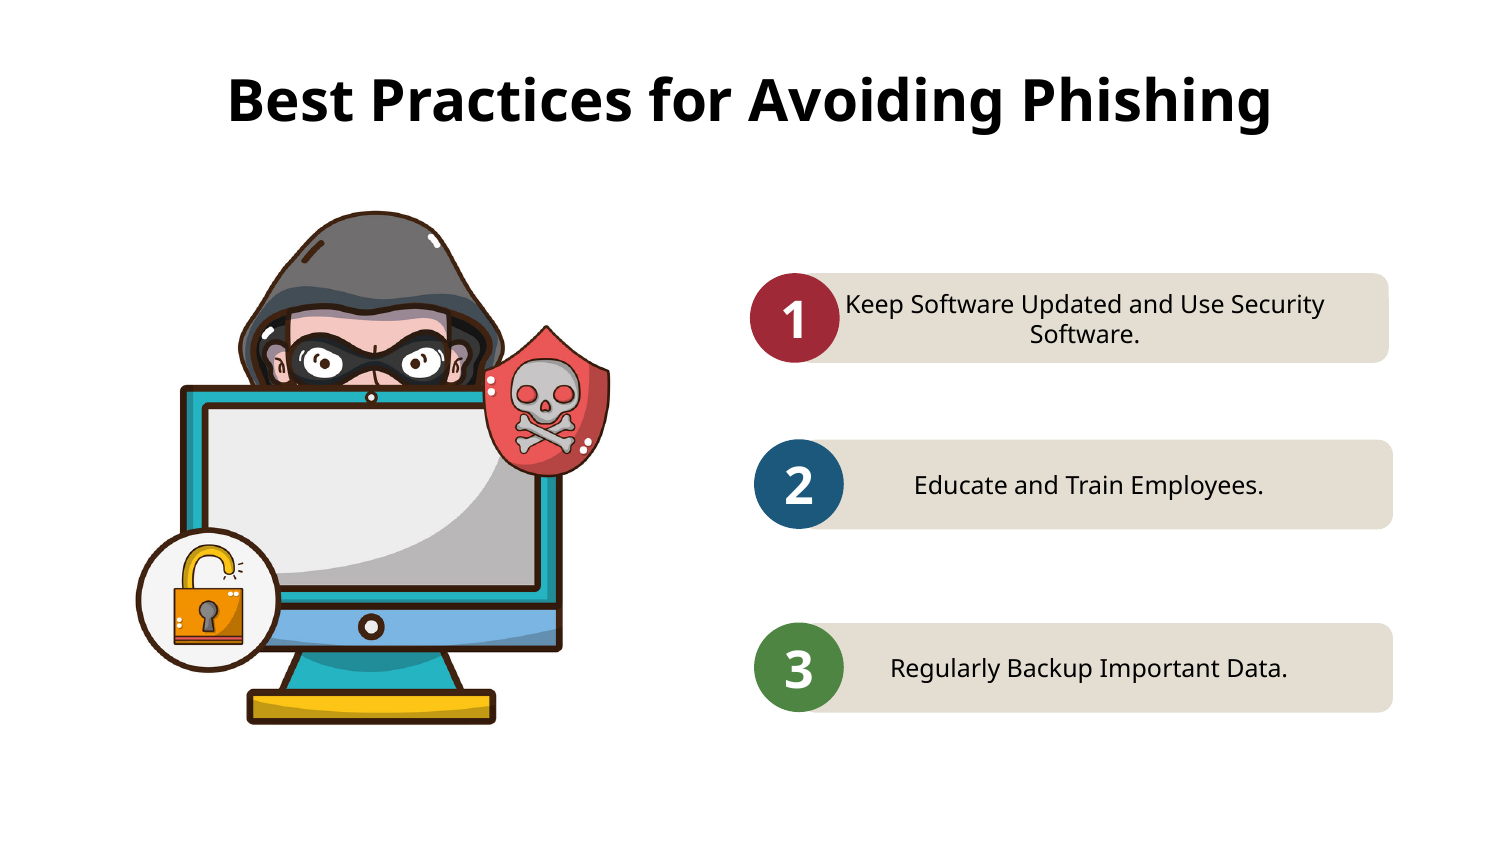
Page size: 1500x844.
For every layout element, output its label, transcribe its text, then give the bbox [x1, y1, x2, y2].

picture [79, 172, 672, 756]
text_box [753, 622, 1394, 713]
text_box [749, 272, 1390, 364]
title Best Practices for Avoiding Phishing [75, 48, 1425, 142]
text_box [753, 438, 1394, 530]
